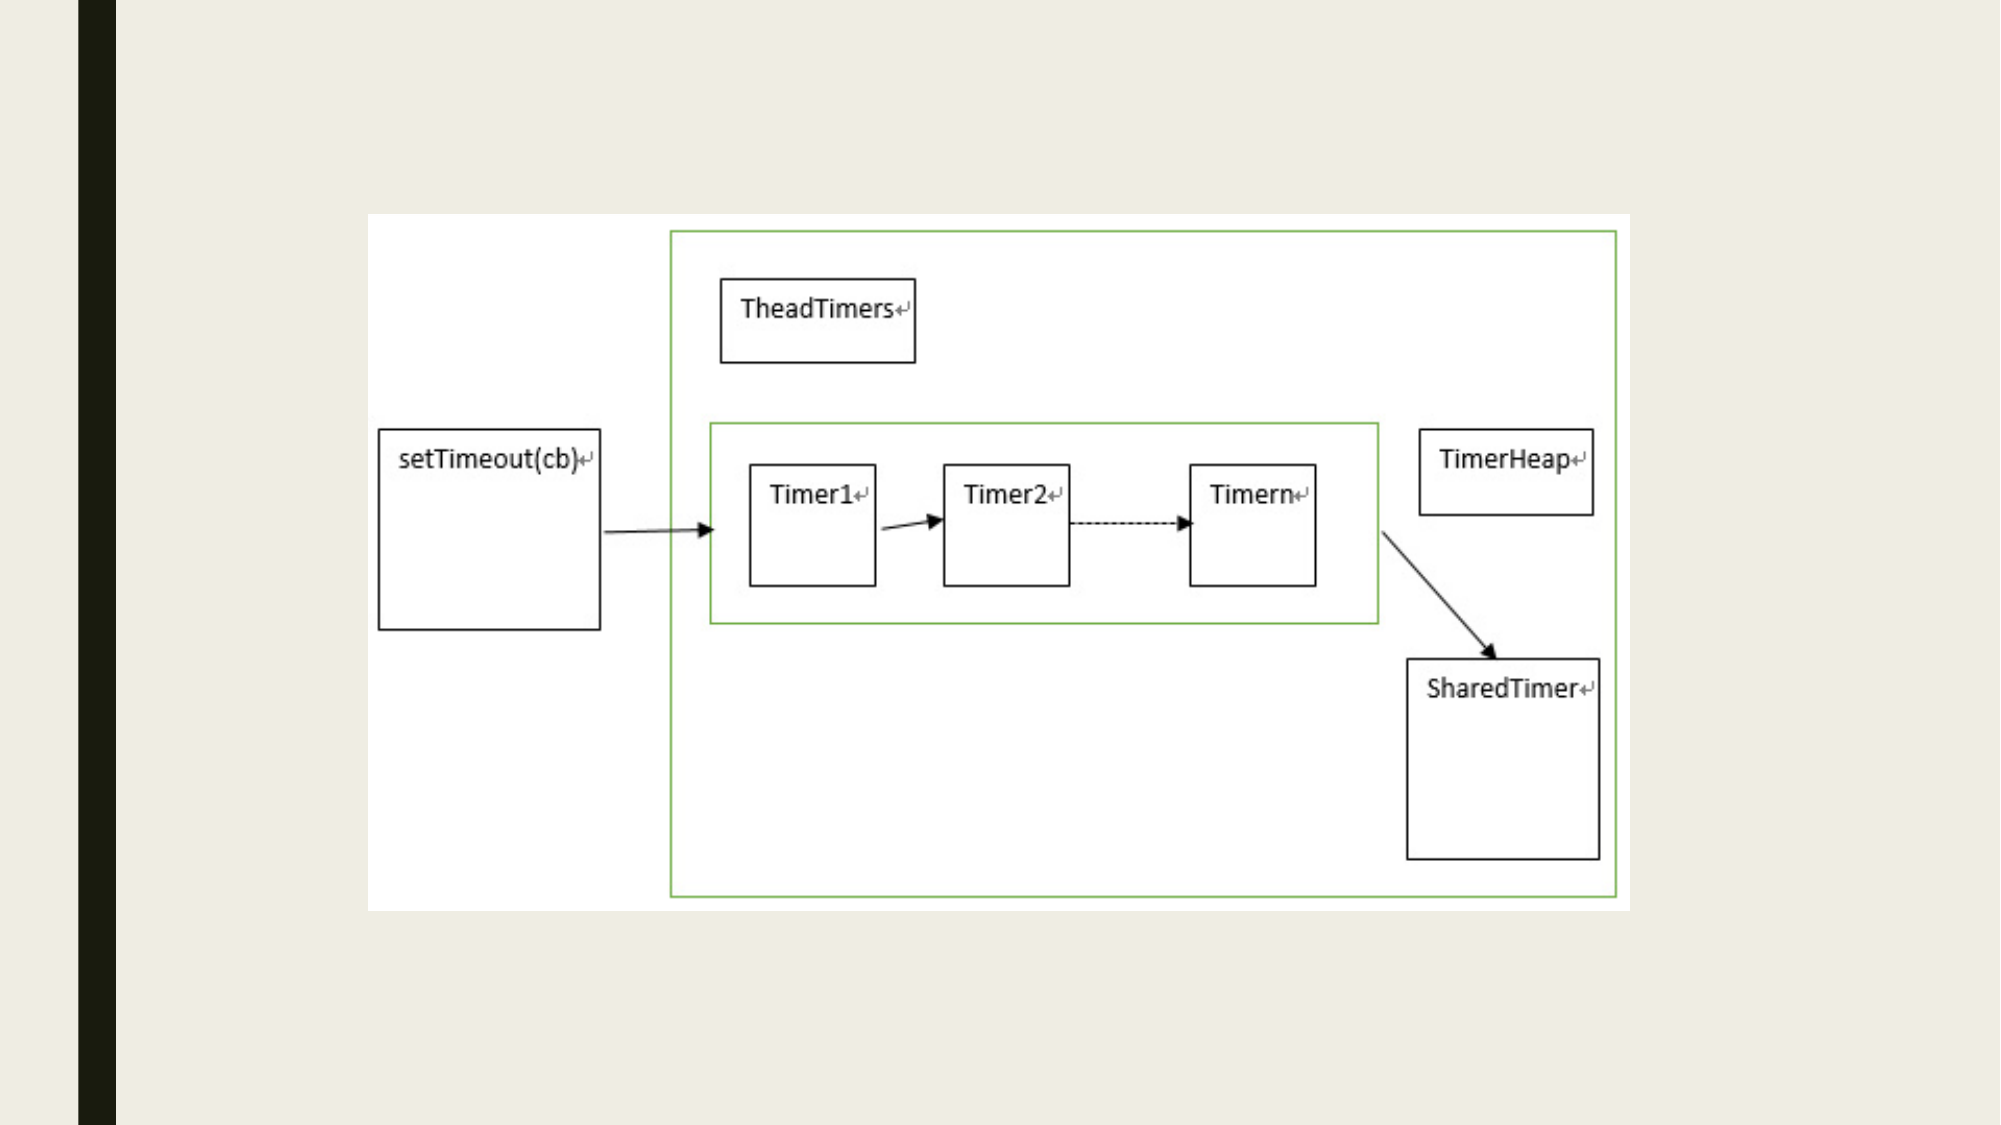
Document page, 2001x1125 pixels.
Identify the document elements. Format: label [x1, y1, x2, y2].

picture [368, 214, 1630, 911]
